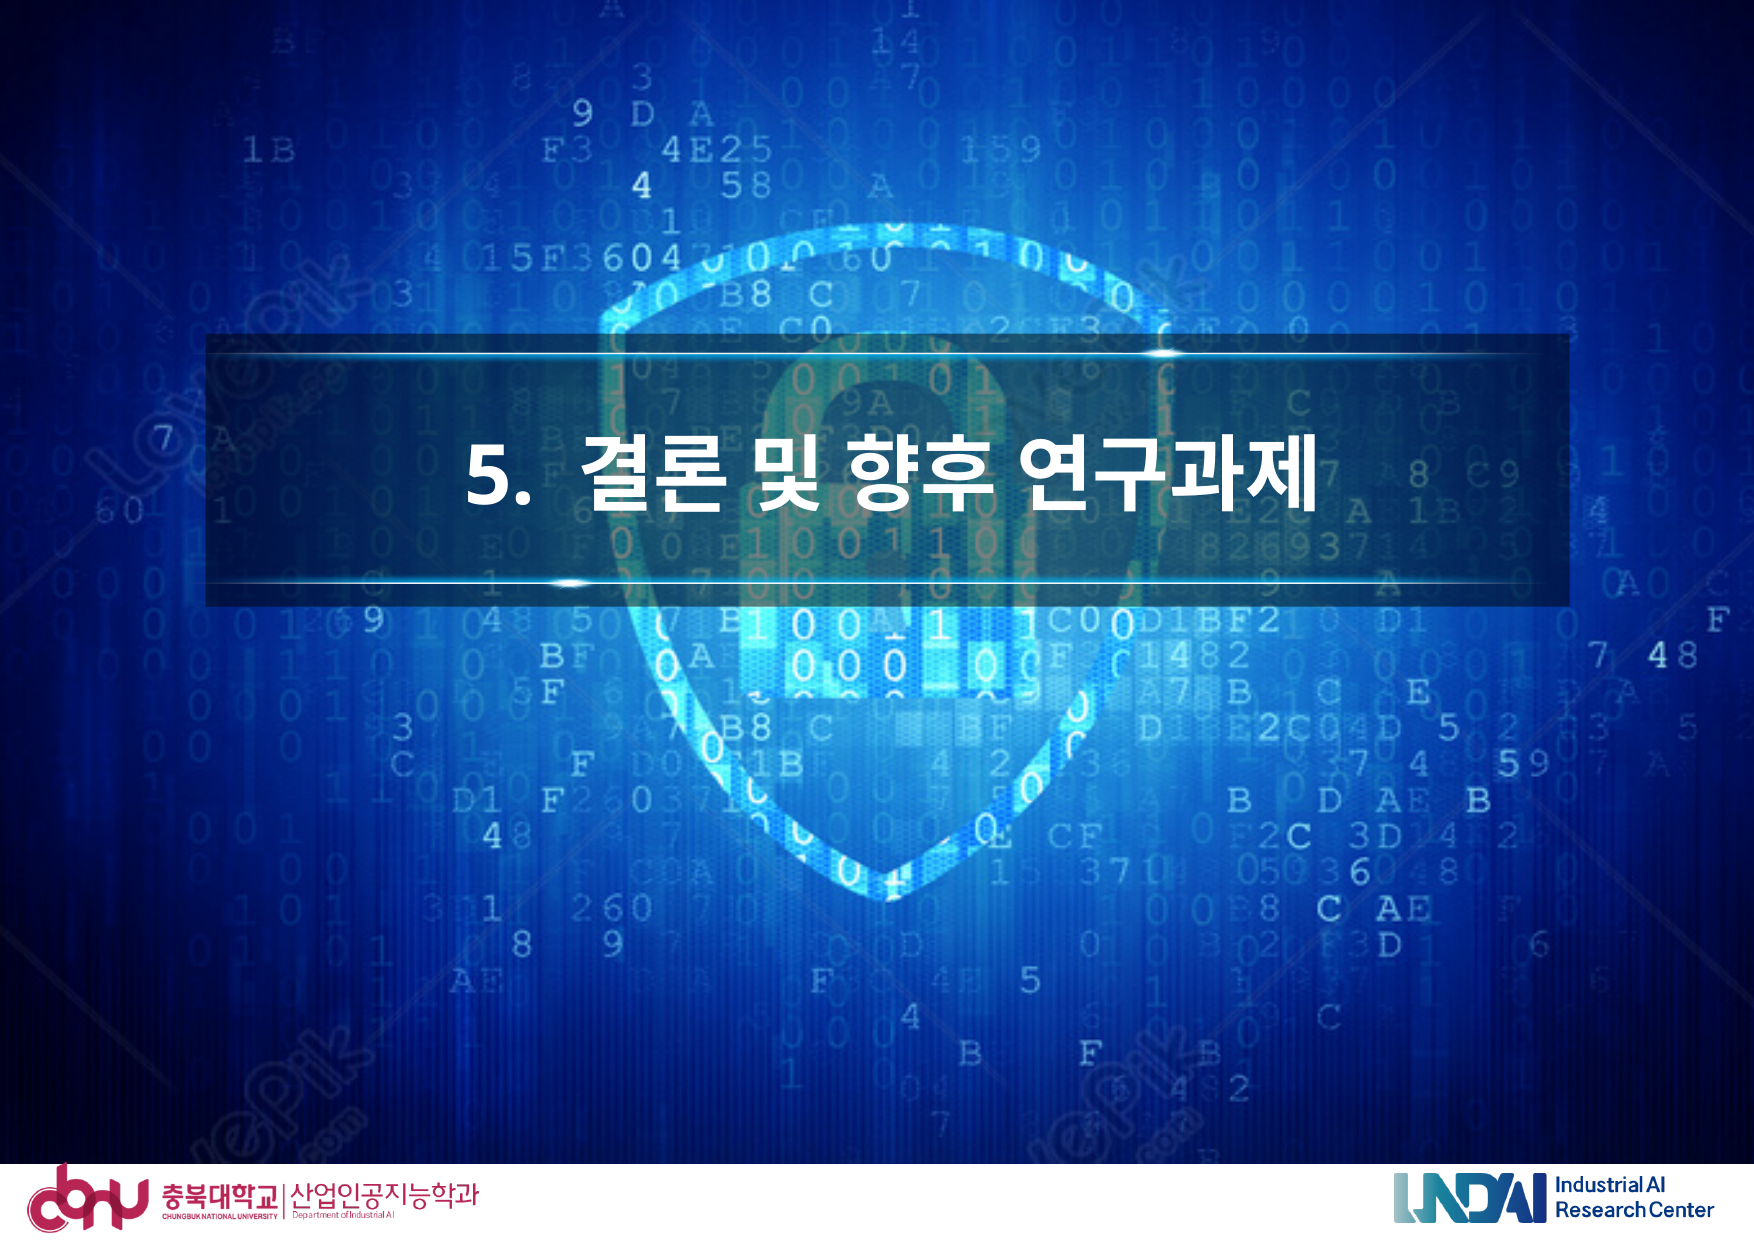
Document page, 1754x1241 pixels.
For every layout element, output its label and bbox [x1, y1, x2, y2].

text_box [184, 0, 1551, 1152]
picture [0, 0, 1754, 1233]
picture [1393, 1165, 1727, 1235]
